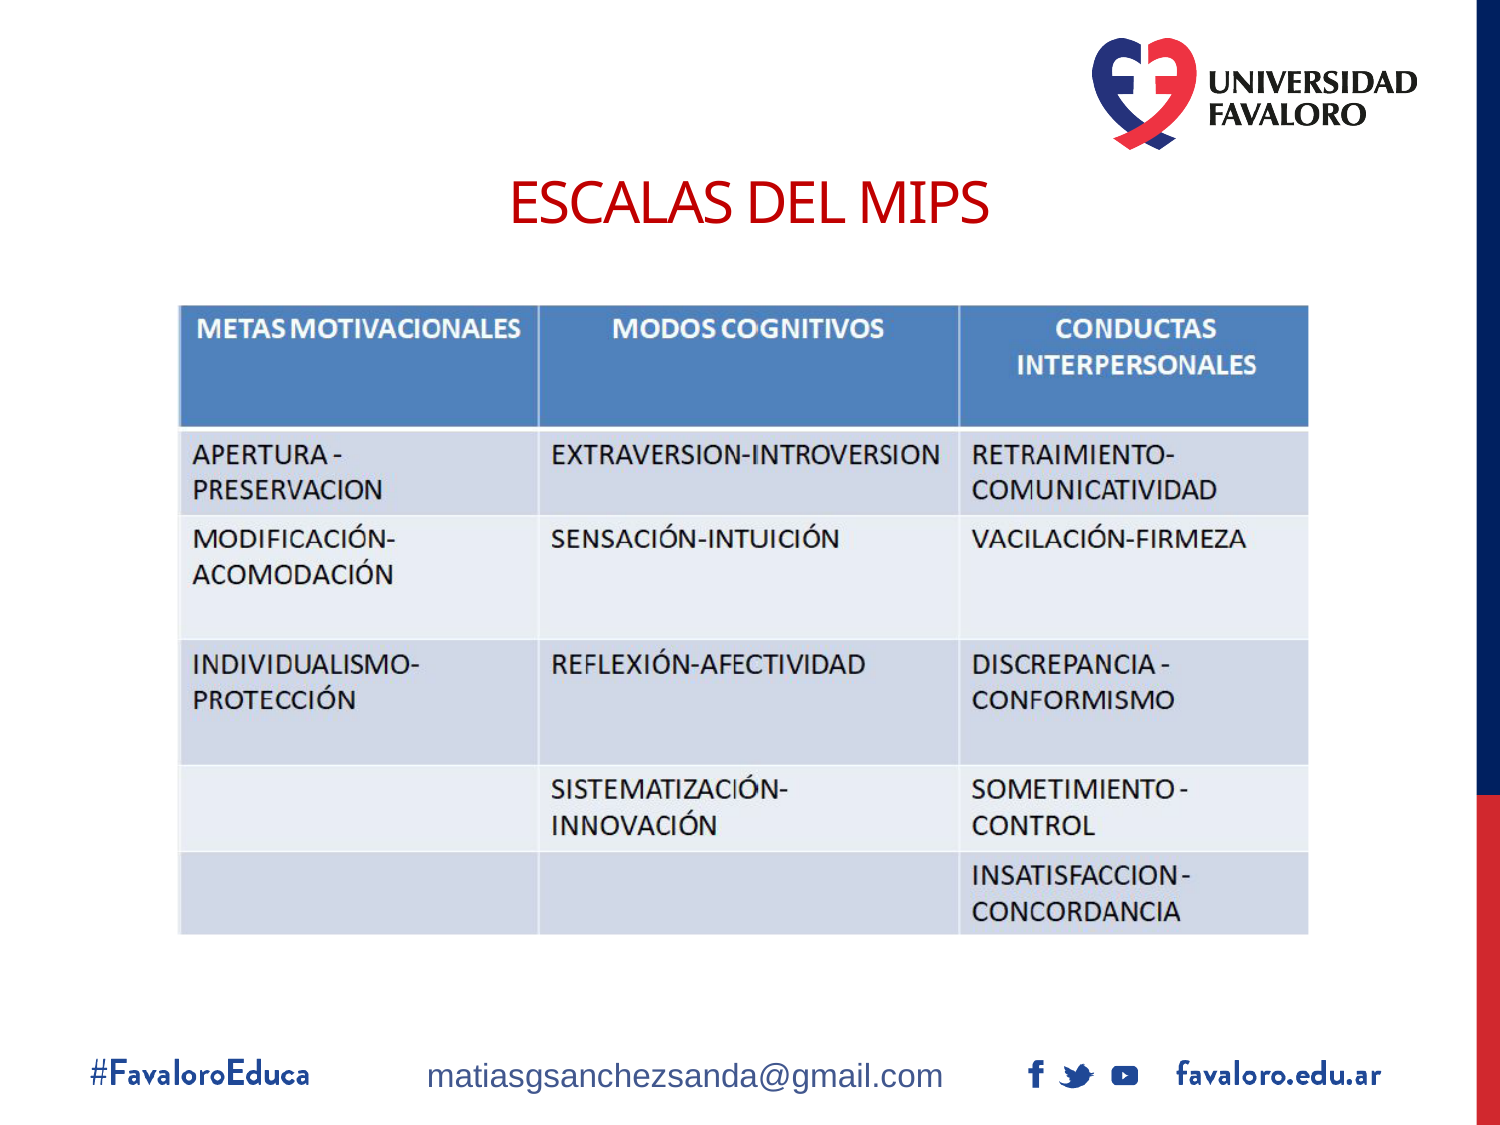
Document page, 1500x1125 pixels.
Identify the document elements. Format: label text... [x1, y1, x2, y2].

picture [159, 282, 1341, 952]
text_box matiasgsanchezsanda@gmail.com [419, 1046, 953, 1102]
picture [1092, 38, 1417, 150]
picture [1014, 1041, 1388, 1100]
picture [76, 1035, 322, 1106]
title Escalas del MIPS [111, 129, 1388, 271]
